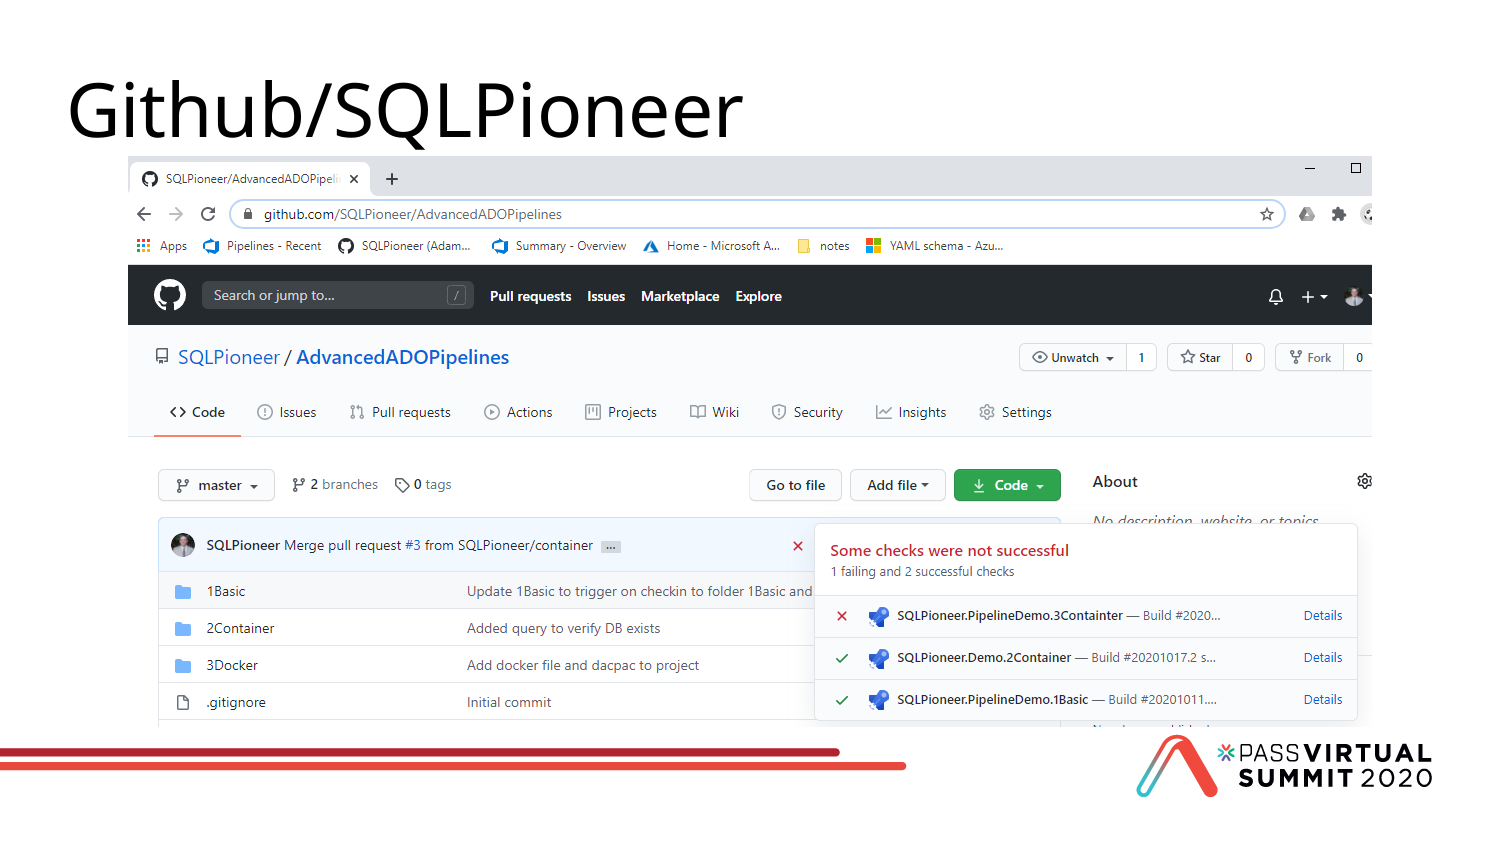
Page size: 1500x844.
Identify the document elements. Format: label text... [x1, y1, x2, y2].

picture [0, 0, 1500, 844]
text_box Github/SQLPioneer [51, 71, 1443, 173]
